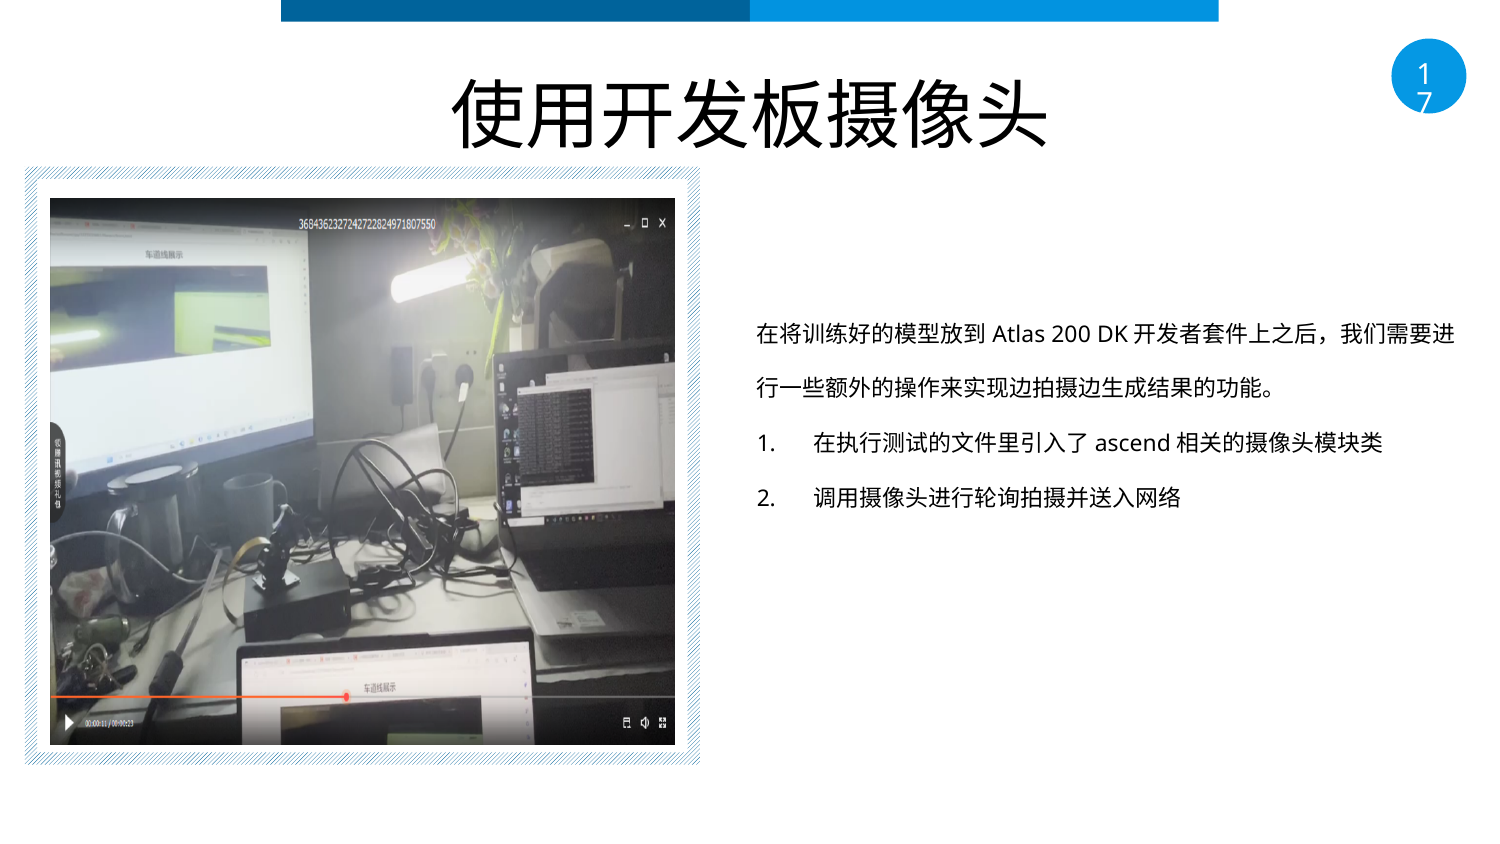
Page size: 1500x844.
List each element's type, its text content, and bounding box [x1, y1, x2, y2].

text_box 在将训练好的模型放到Atlas 200 DK开发者套件上之后，我们需要进行一些额外的操作来实现边拍摄边生成结果的功能。 在执行测试的文件里引入了ascend相关的摄像头模块类 调用摄像头进行轮询拍摄并送入网络 [742, 284, 1475, 519]
text_box [24, 166, 700, 765]
picture [49, 197, 676, 745]
text_box 17 [1401, 47, 1457, 103]
text_box [748, 0, 1221, 24]
text_box [1402, 36, 1456, 47]
text_box [1389, 47, 1469, 116]
text_box 使用开发板摄像头 [435, 60, 1065, 166]
text_box [279, 0, 748, 24]
